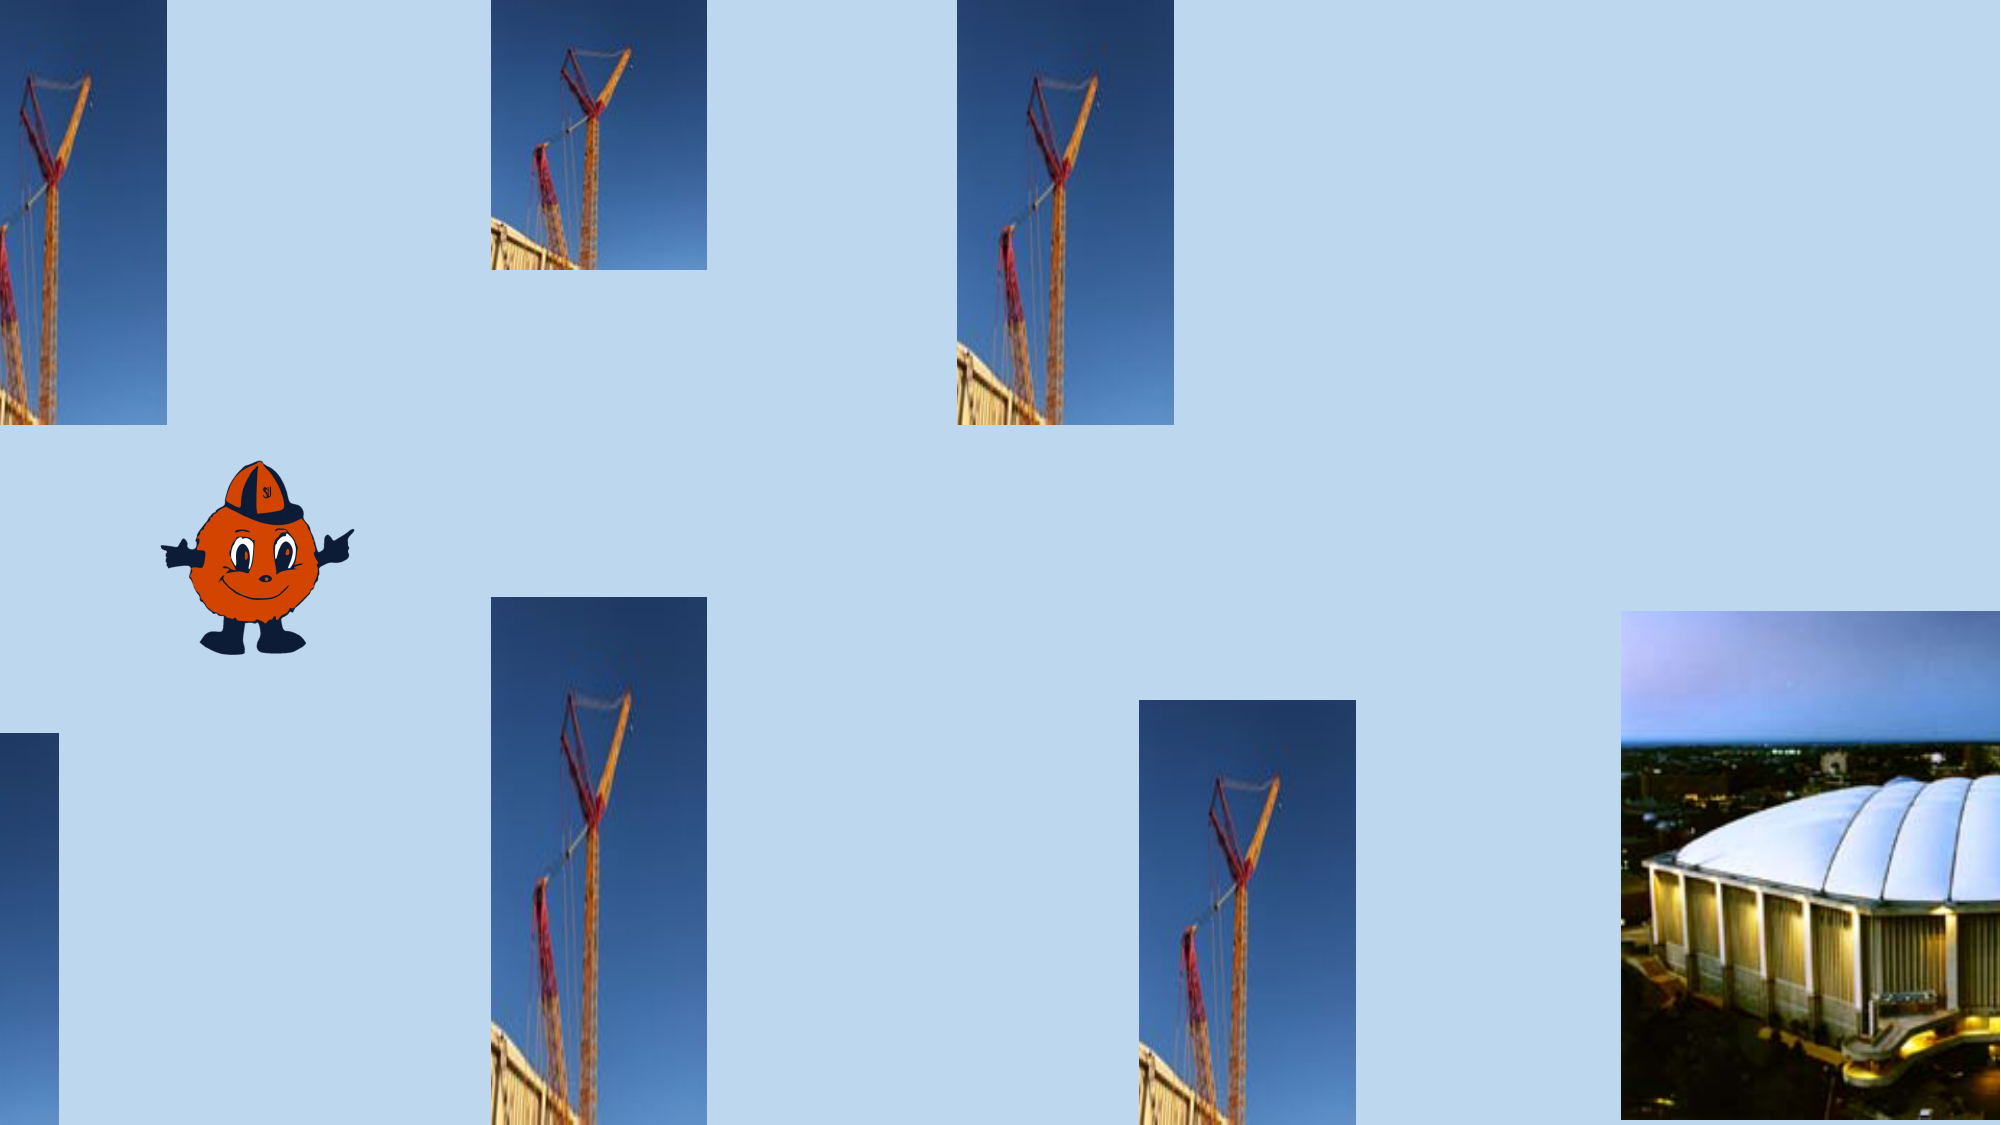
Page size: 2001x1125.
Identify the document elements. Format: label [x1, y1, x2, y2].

picture [1620, 611, 2000, 1120]
text_box [0, 0, 1356, 1125]
